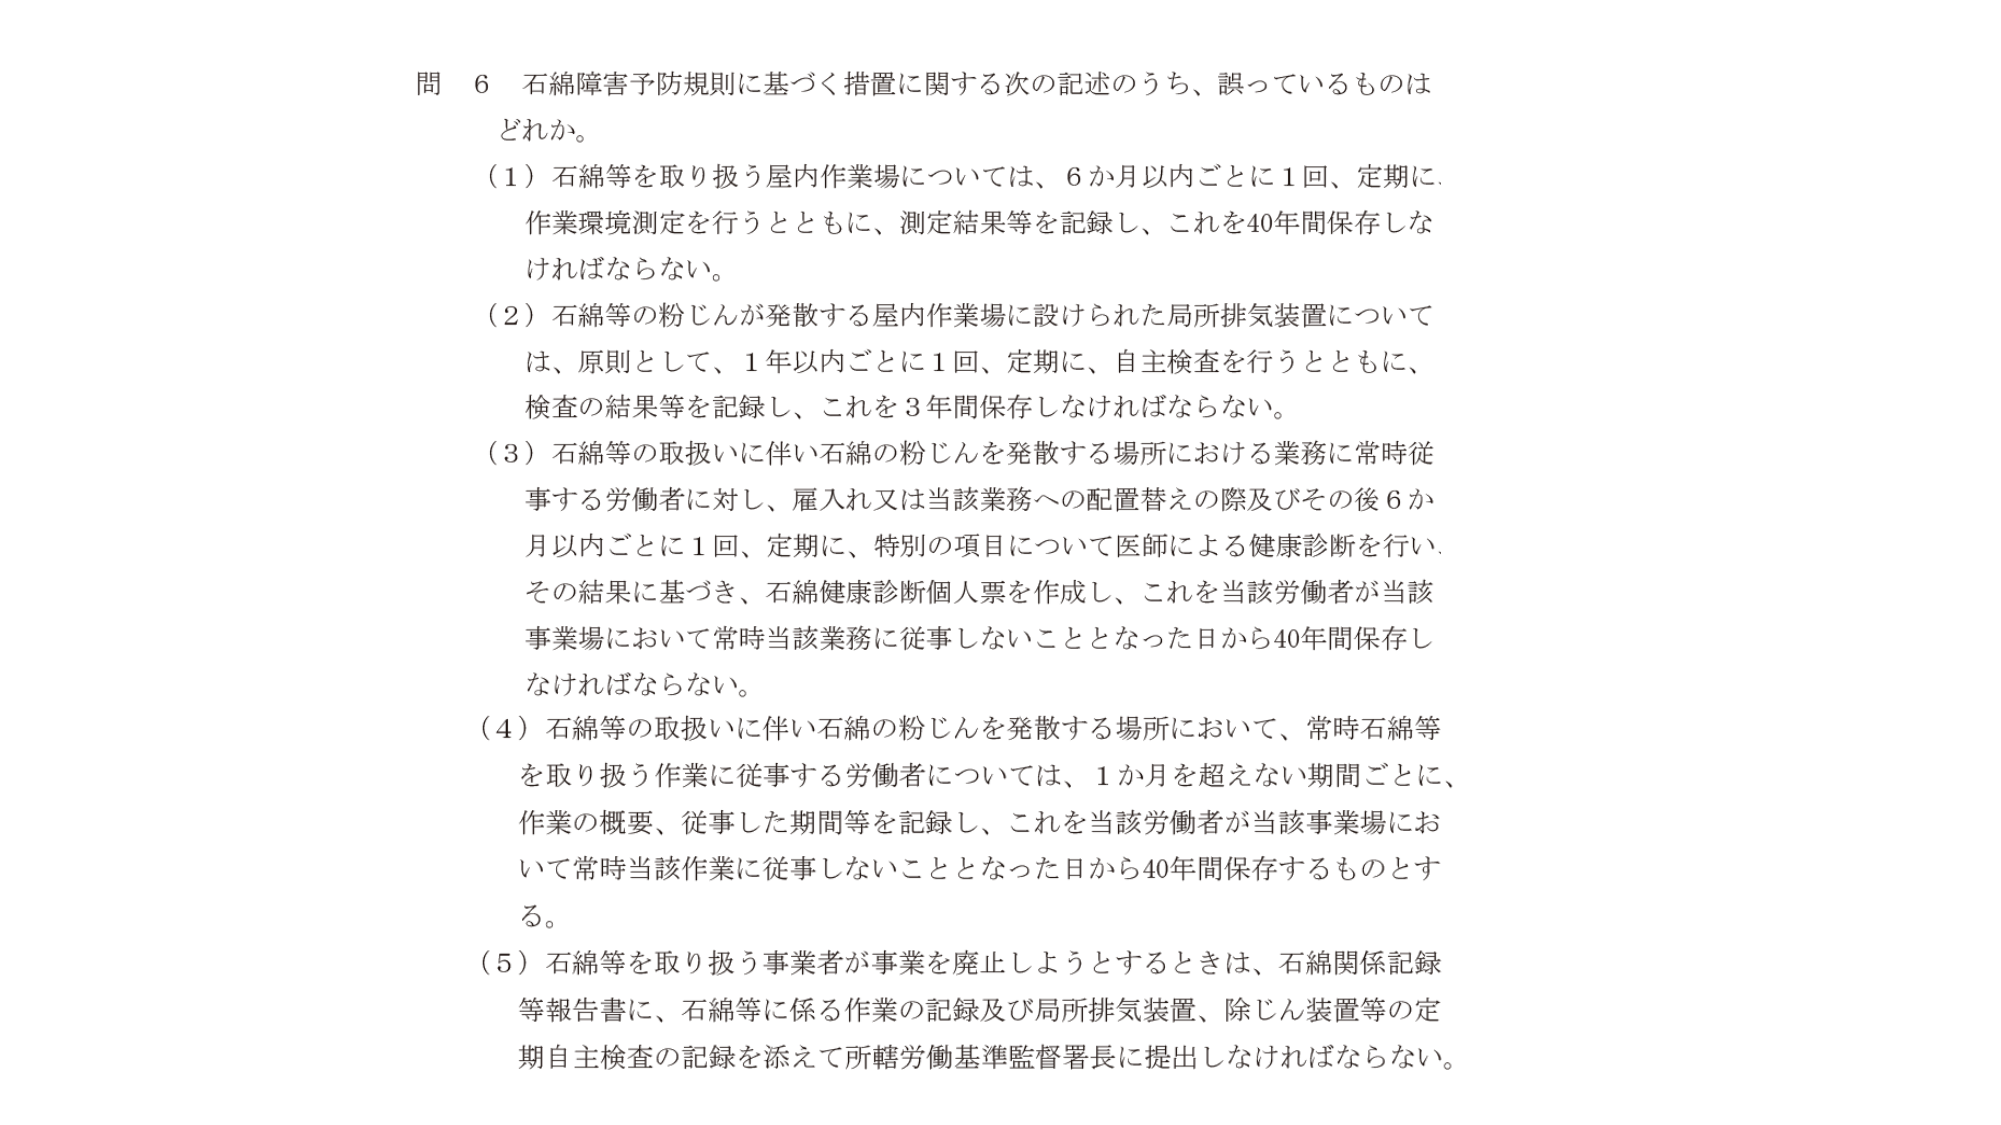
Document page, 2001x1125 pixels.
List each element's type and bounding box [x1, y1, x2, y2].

picture [405, 63, 1458, 1082]
